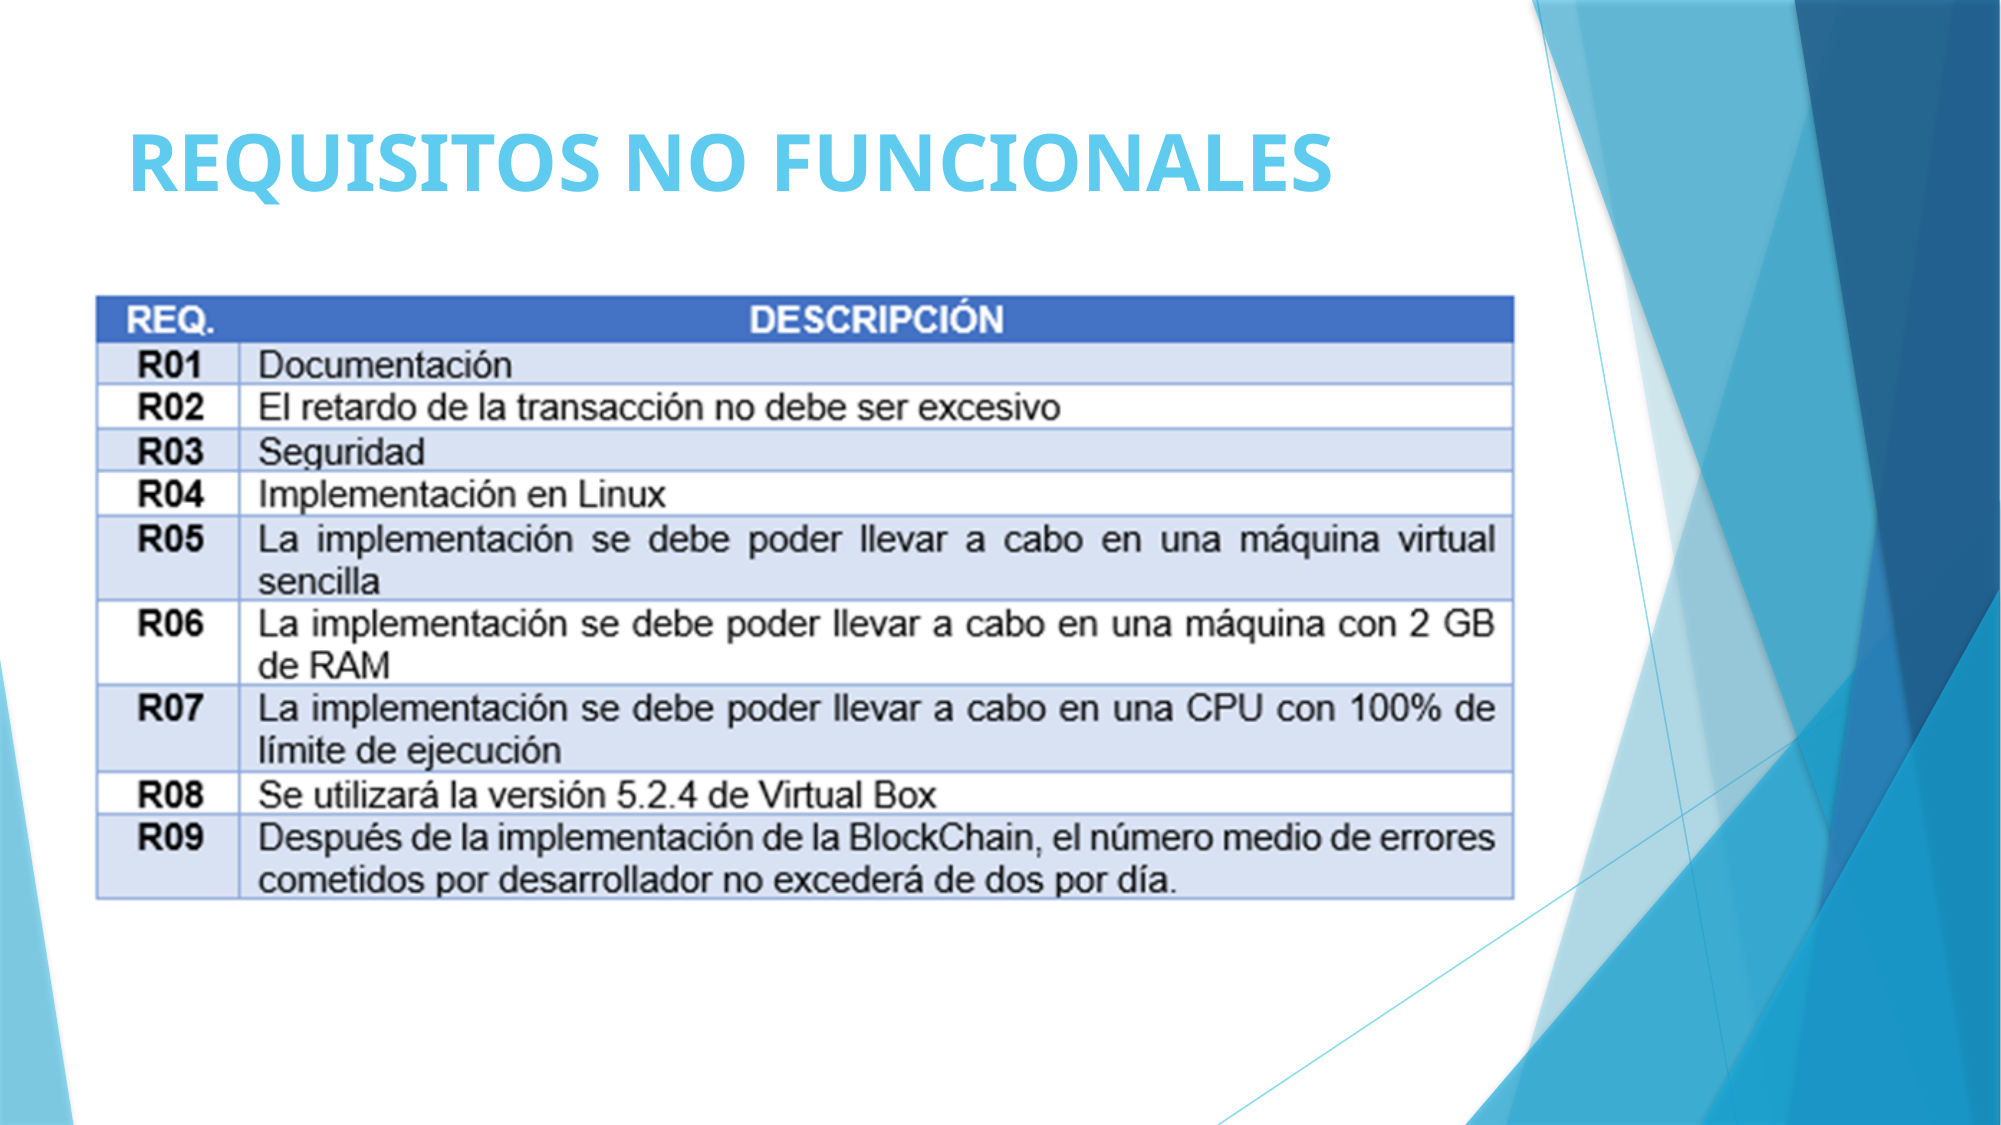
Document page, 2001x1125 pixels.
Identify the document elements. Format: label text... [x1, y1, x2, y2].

title REQUISITOS NO FUNCIONALES [111, 104, 1522, 283]
picture [88, 284, 1525, 912]
